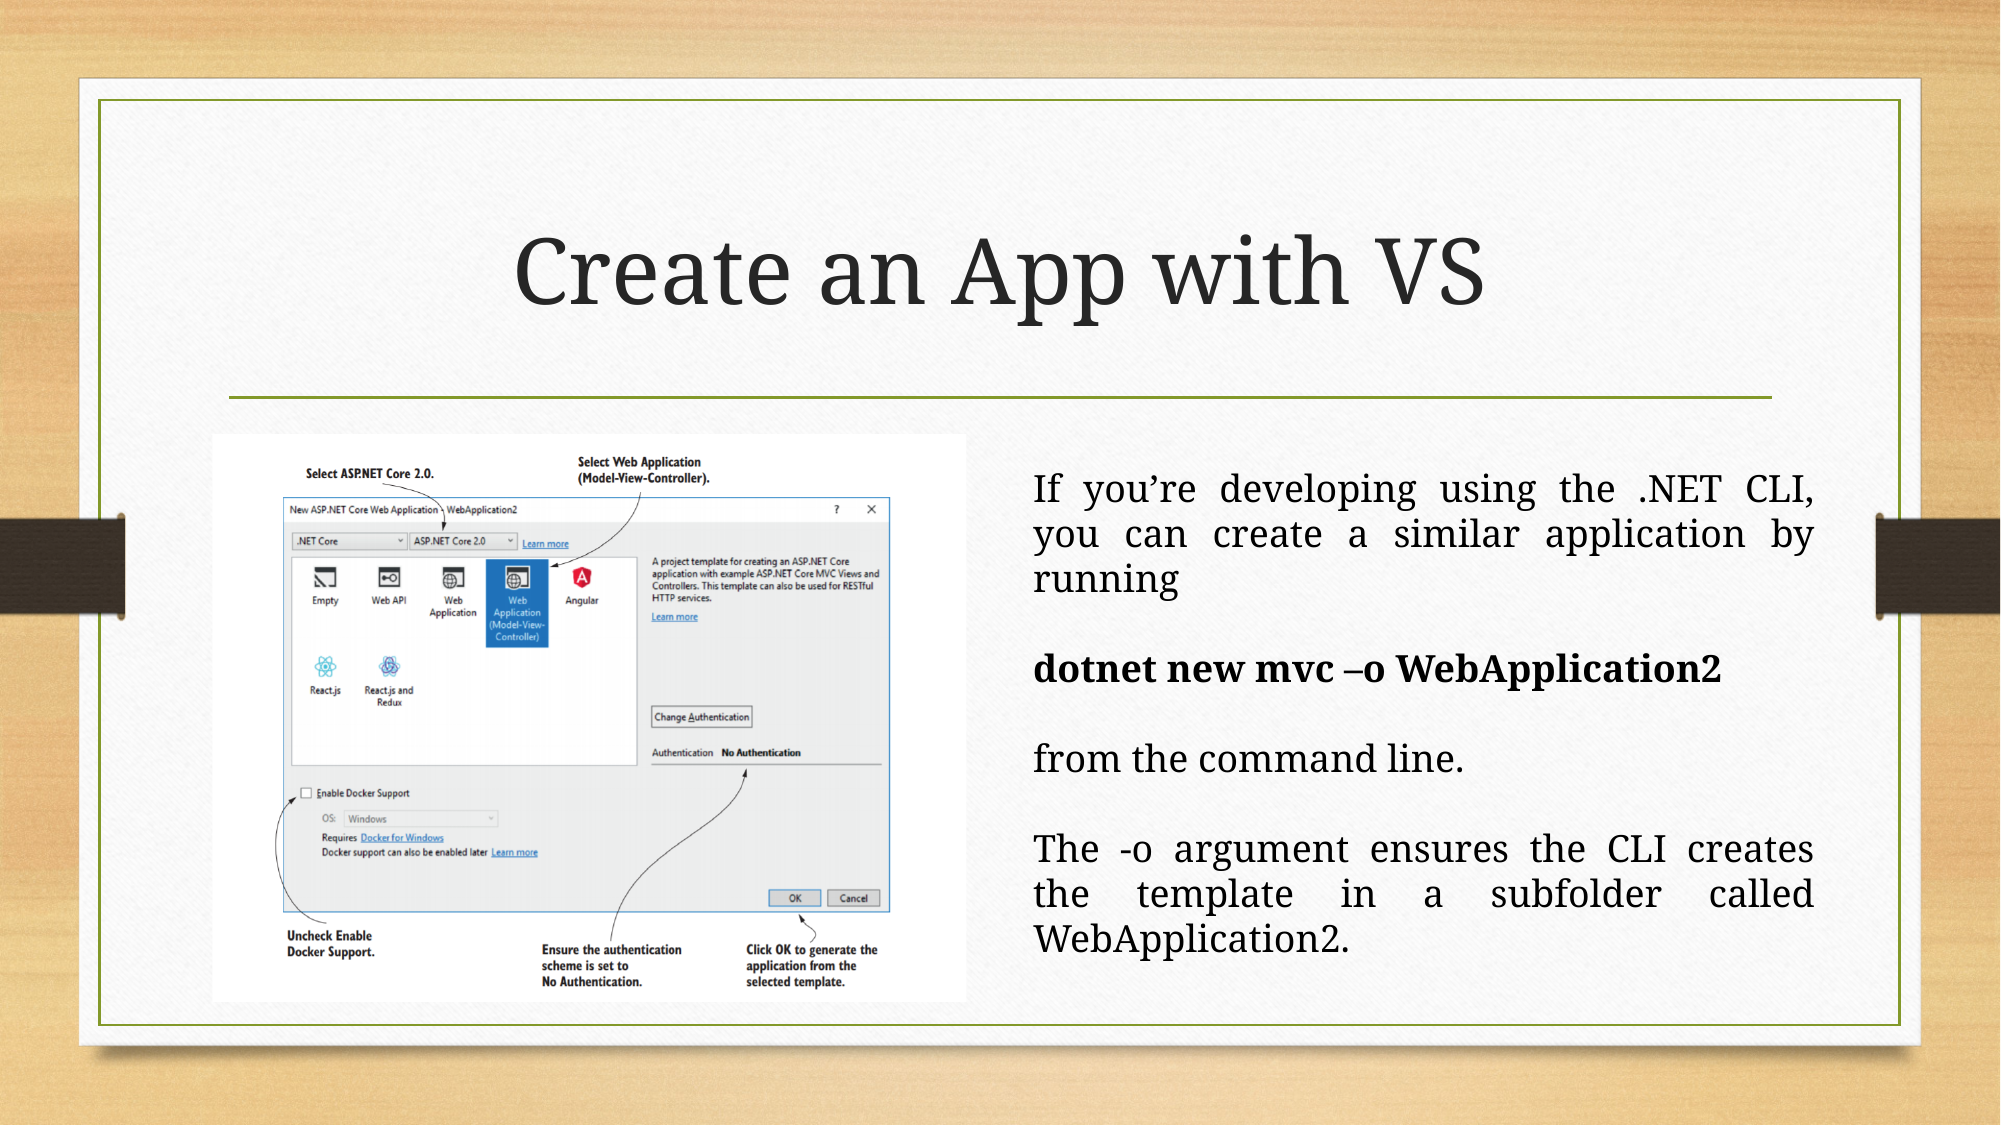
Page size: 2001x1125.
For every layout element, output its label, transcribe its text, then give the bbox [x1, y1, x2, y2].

title Create an App with VS [212, 161, 1788, 375]
text_box If you’re developing using the .NET CLI, you can create a similar application by running dotnet new mvc –o WebApplication2 from the command line. The -o argument ensures the CLI creates the template in a subfolder called WebApplication2. [1018, 457, 1830, 968]
picture [0, 0, 2001, 1125]
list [212, 433, 967, 1003]
